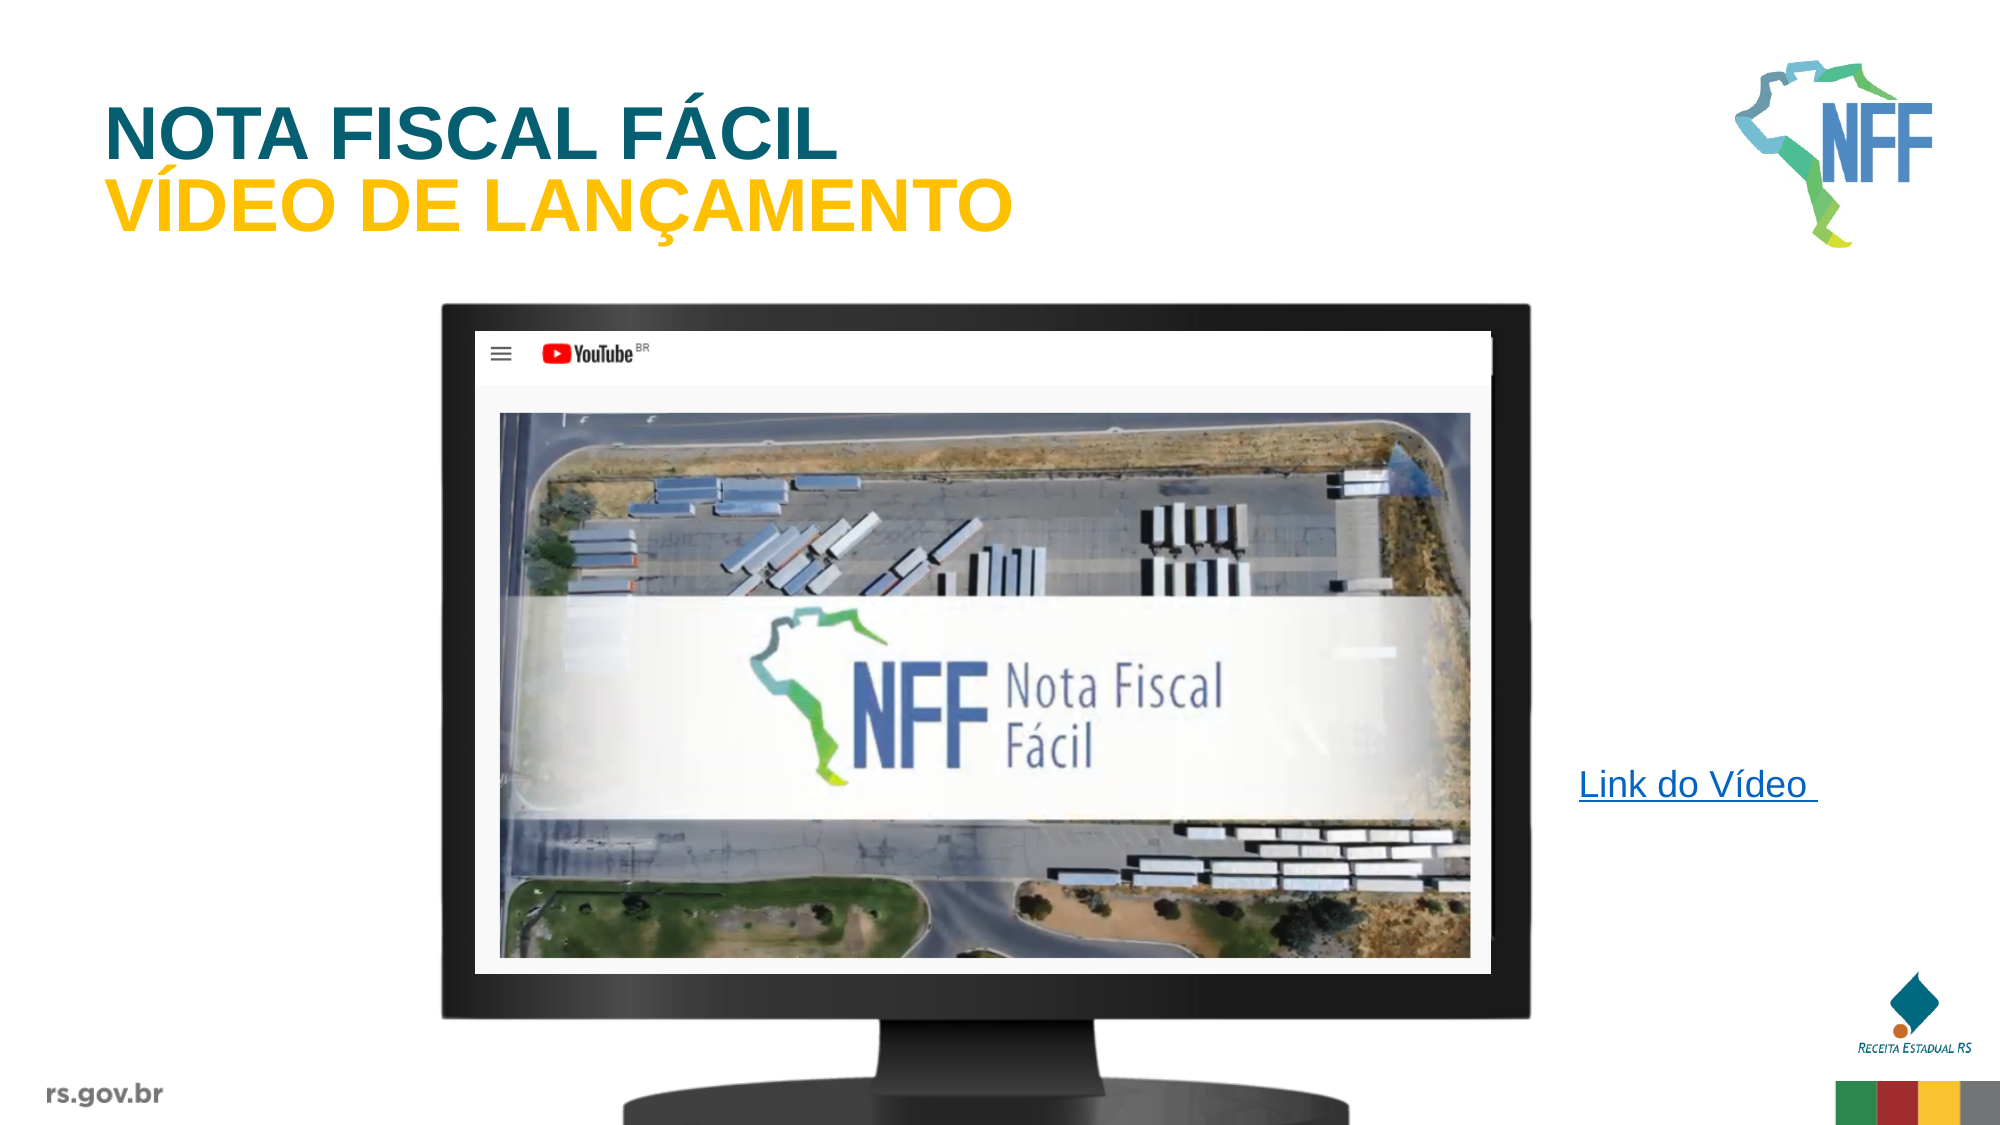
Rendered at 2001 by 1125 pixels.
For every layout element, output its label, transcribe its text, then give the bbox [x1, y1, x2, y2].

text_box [423, 292, 1564, 1125]
text_box Link do Vídeo [1564, 752, 1945, 813]
picture [46, 1081, 423, 1125]
picture [1735, 60, 1933, 248]
text_box NOTA FISCAL FÁCIL VÍDEO DE LANÇAMENTO [89, 39, 1090, 310]
picture [1564, 949, 2000, 1125]
